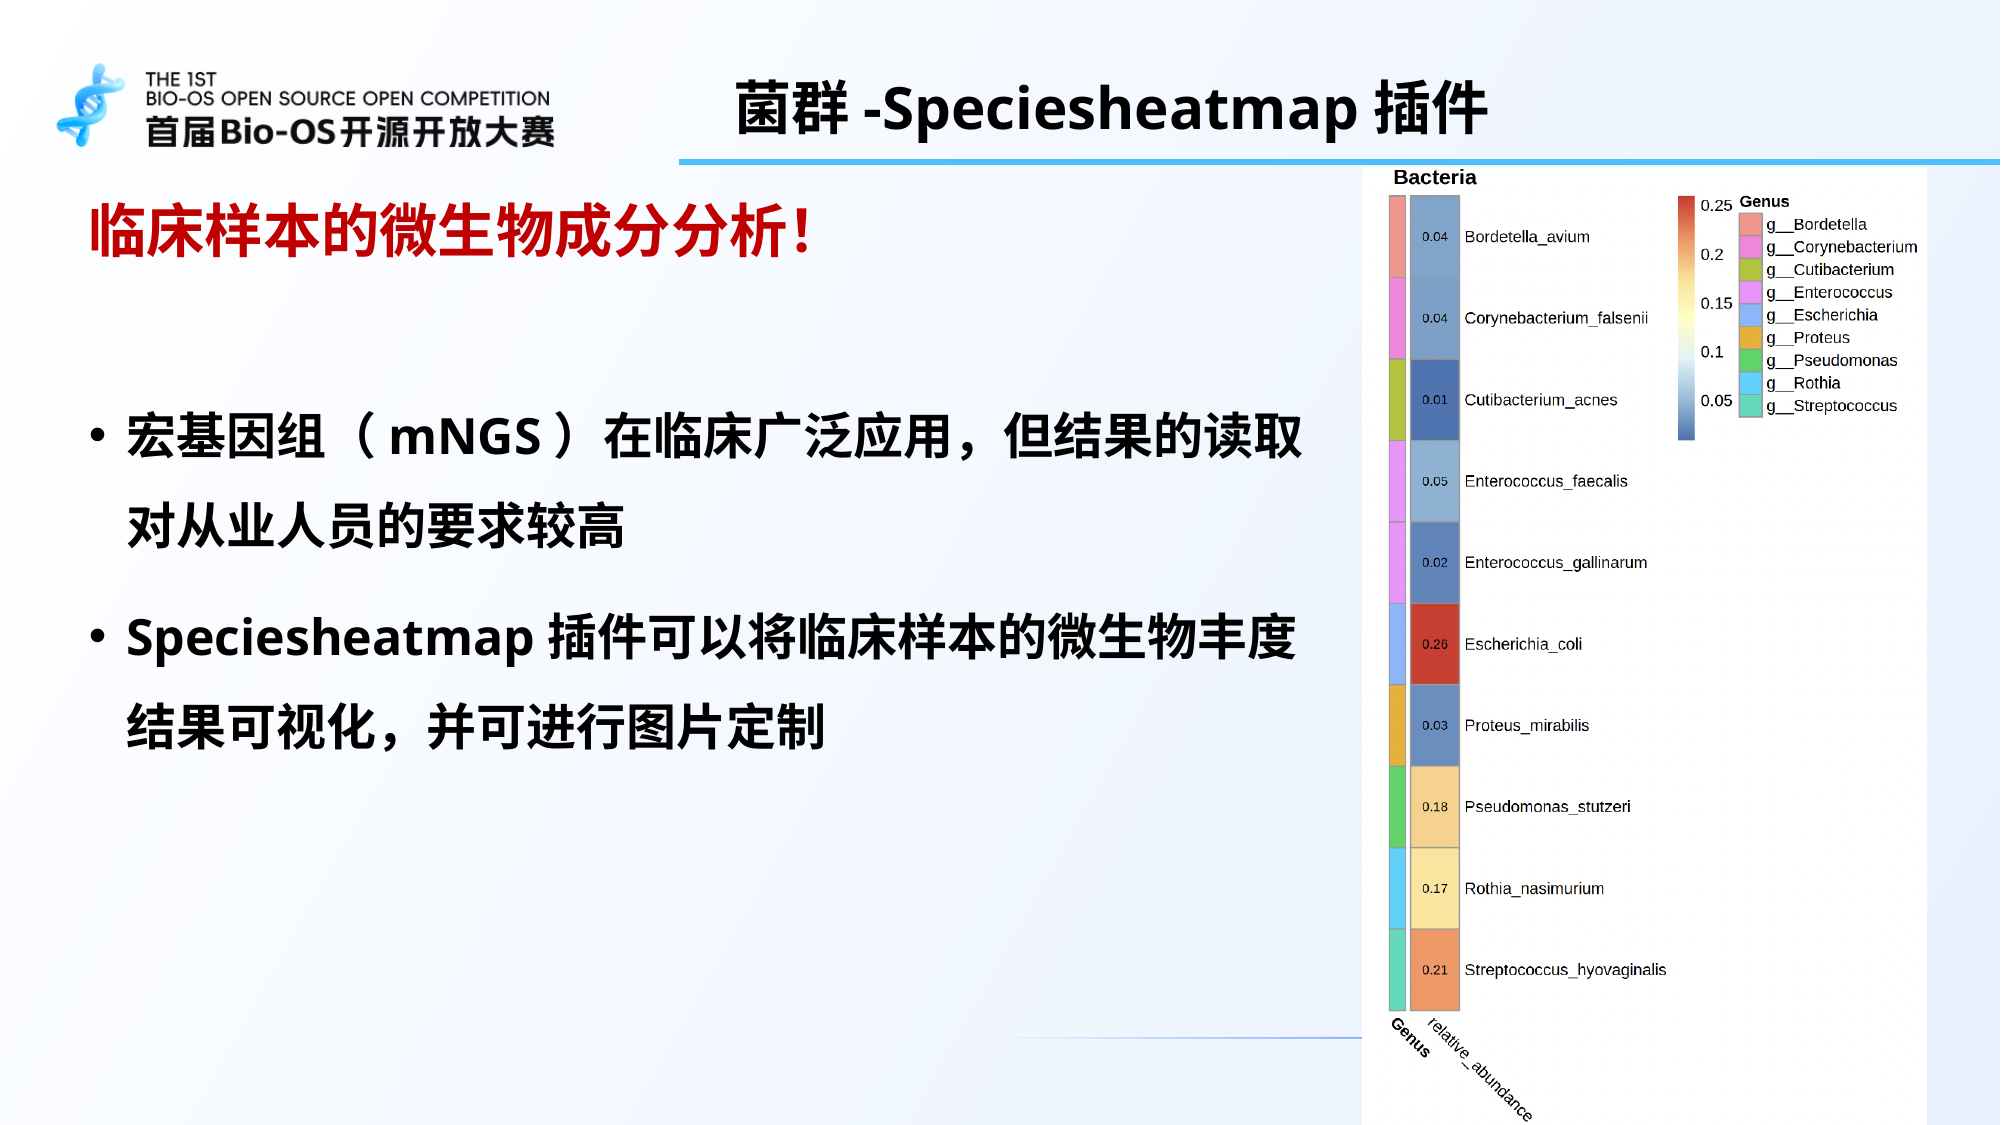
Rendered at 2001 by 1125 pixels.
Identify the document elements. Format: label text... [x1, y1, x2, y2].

title 菌群-Speciesheatmap插件 [718, 17, 2000, 187]
picture [0, 0, 2000, 1125]
text_box 临床样本的微生物成分分析！ [73, 186, 1362, 271]
text_box 宏基因组（mNGS）在临床广泛应用，但结果的读取对从业人员的要求较高 Speciesheatmap插件可以将临床样本的微生物丰度结果可视化，并可进行图片定制 [73, 366, 1343, 1031]
